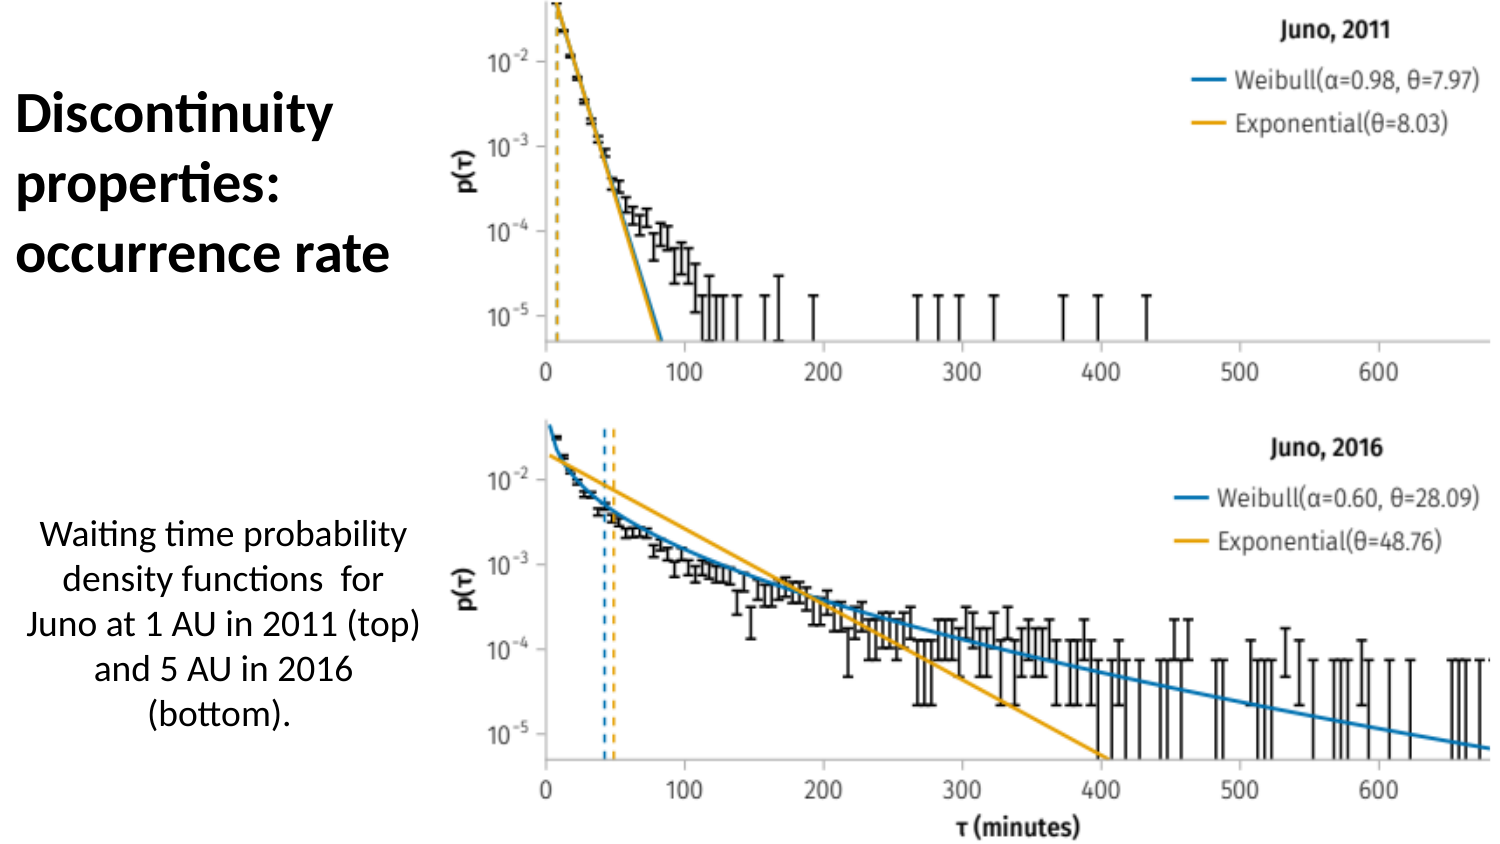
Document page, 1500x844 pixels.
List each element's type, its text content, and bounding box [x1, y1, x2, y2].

title Discontinuity properties: occurrence rate [0, 28, 441, 292]
picture [446, 0, 1491, 844]
